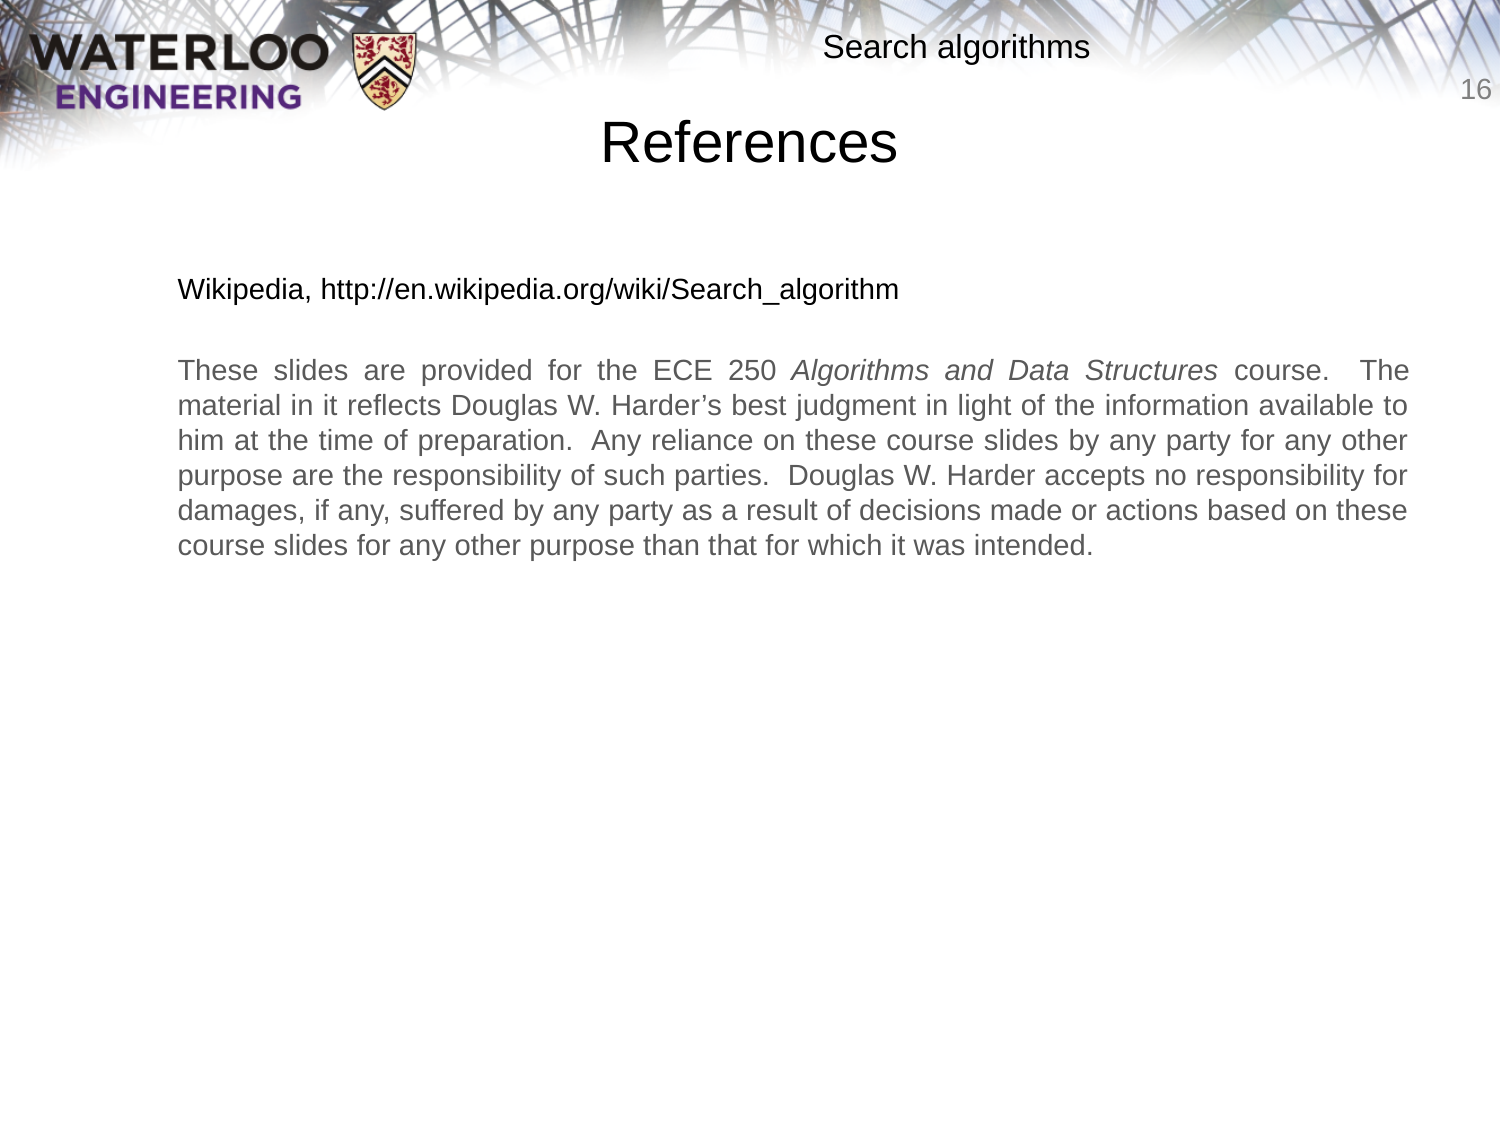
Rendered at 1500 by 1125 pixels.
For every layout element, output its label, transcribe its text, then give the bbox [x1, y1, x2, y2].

list Wikipedia, http://en.wikipedia.org/wiki/Search_algorithm These slides are provided for the ECE 250 Algorithms and Data Structures course. The material in it reflects Douglas W. Harder’s best judgment in light of the information available to him at the time of preparation. Any reliance on these course slides by any party for any other purpose are the responsibility of such parties. Douglas W. Harder accepts no responsibility for damages, if any, suffered by any party as a result of decisions made or actions based on these course slides for any other purpose than that for which it was intended. [74, 262, 1426, 1006]
title References [74, 44, 1426, 233]
picture [0, 0, 1500, 1125]
